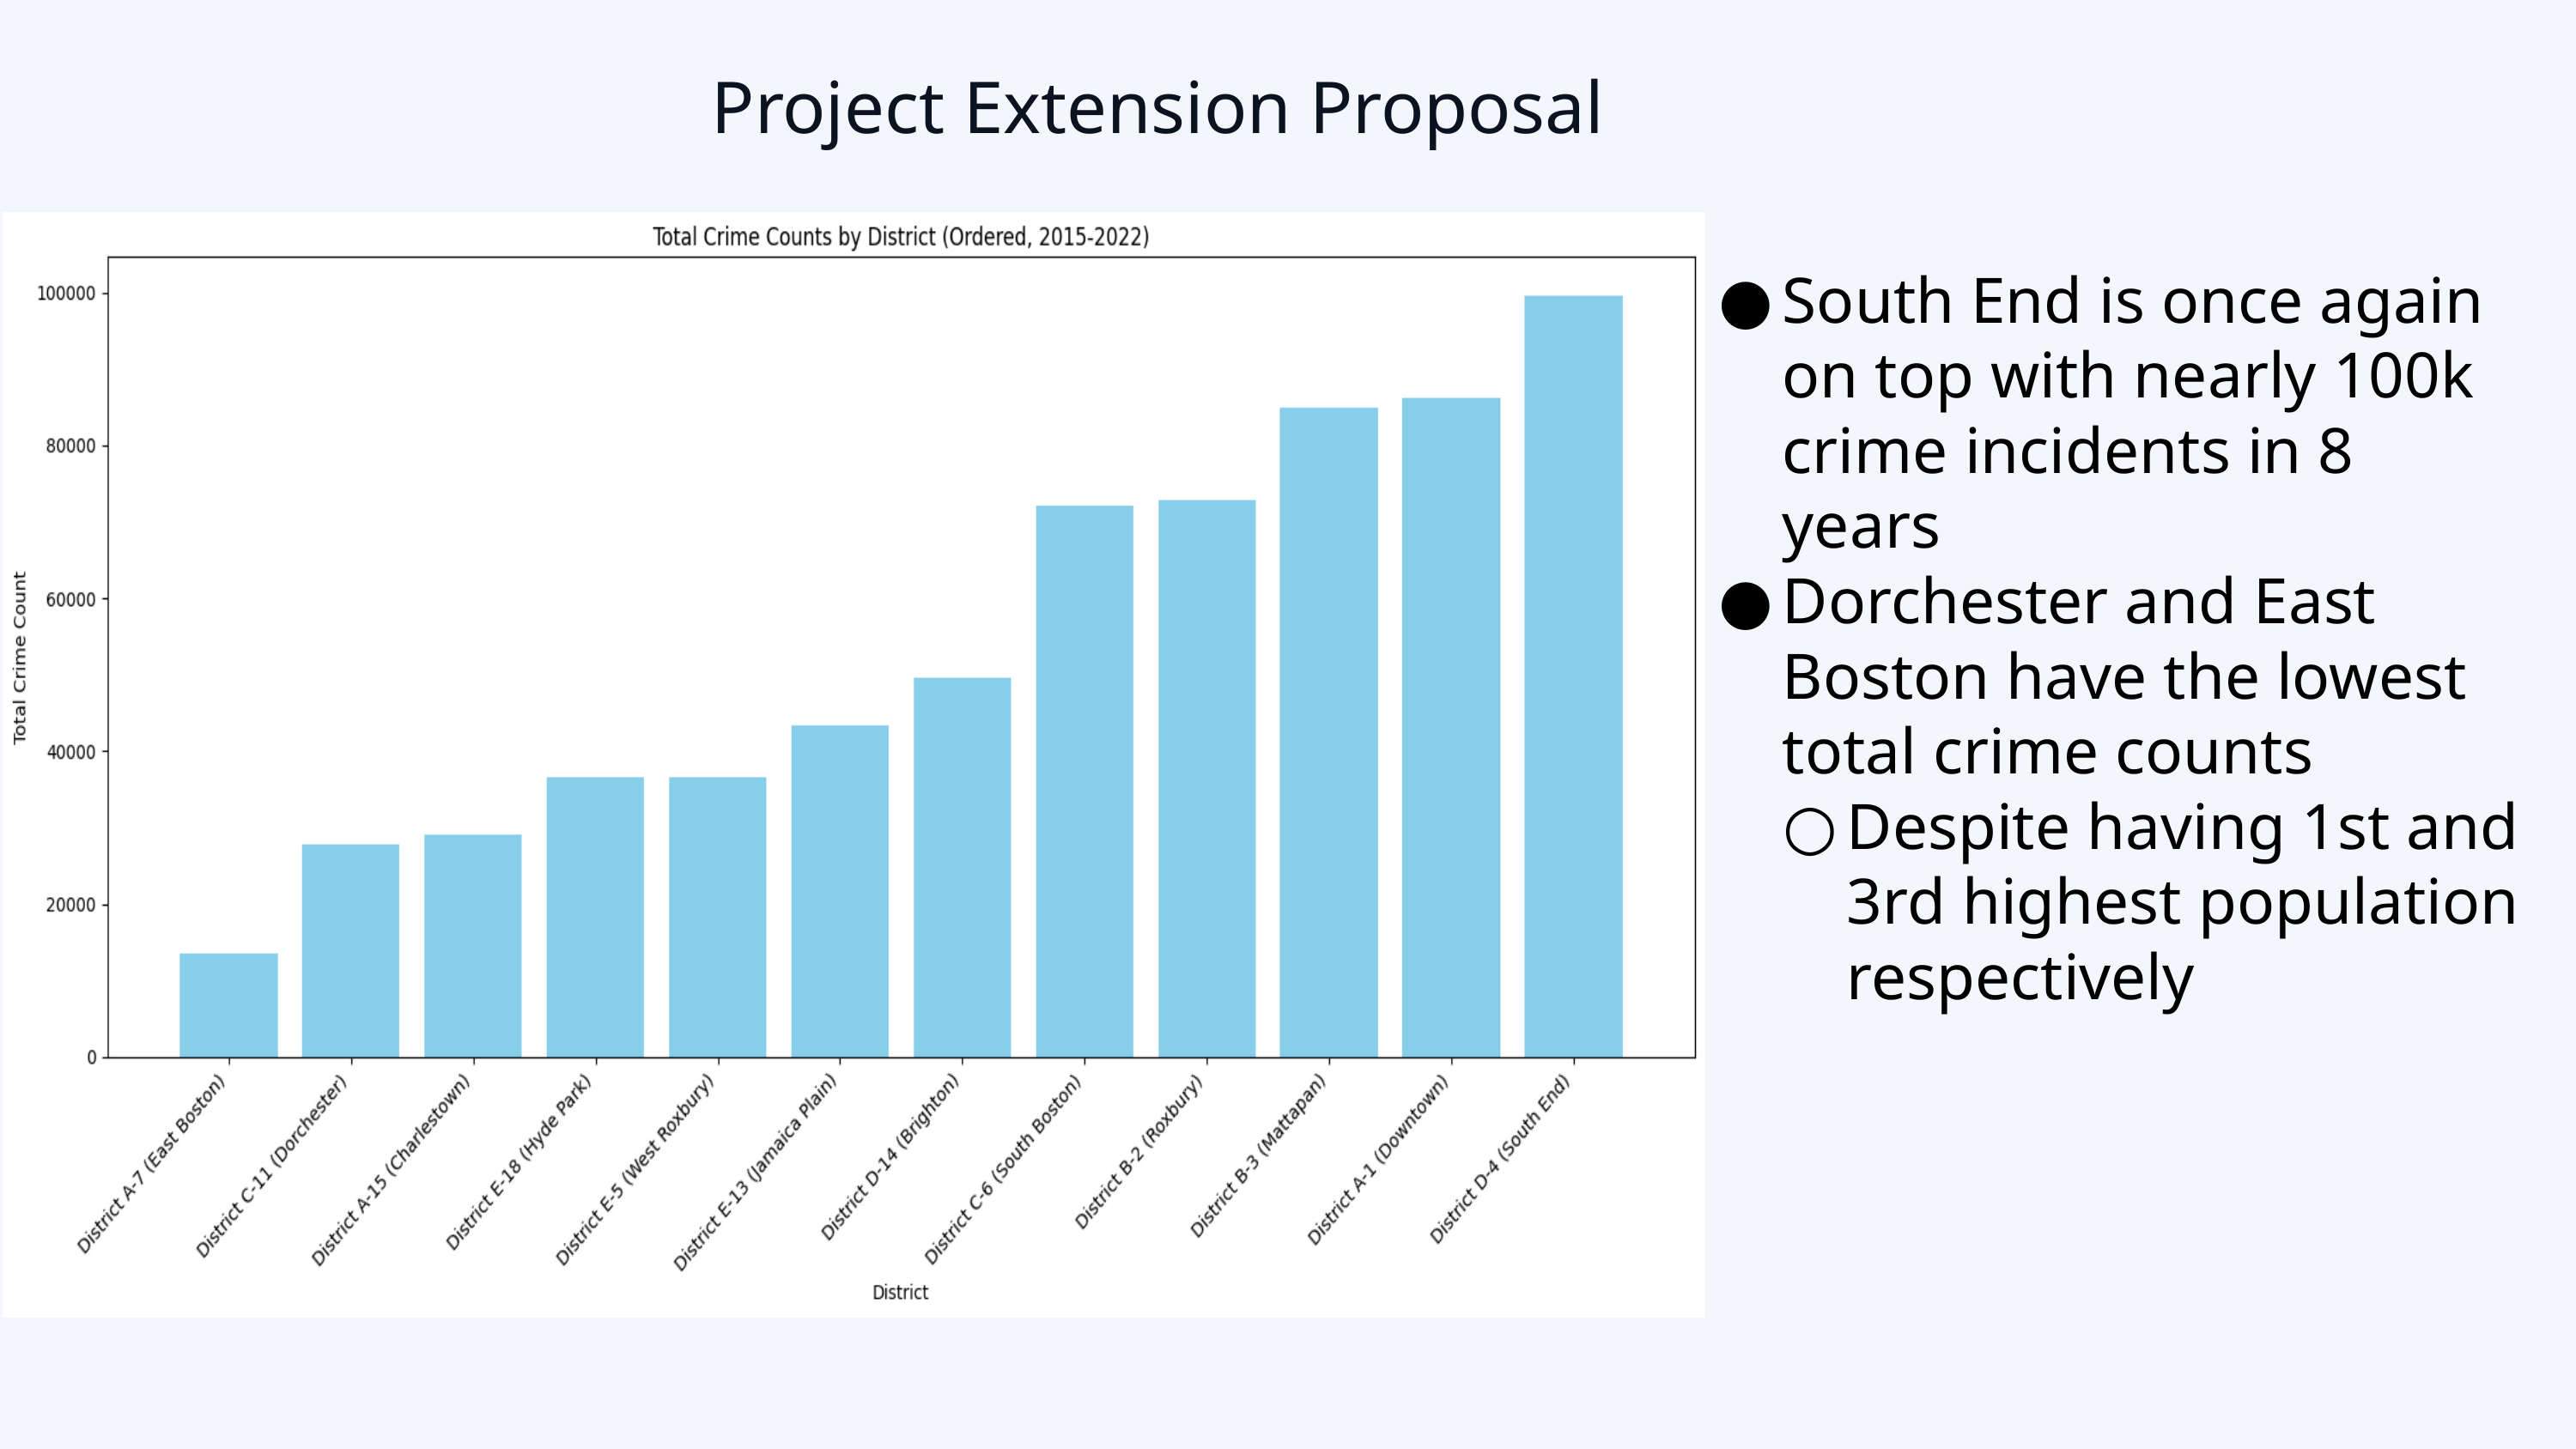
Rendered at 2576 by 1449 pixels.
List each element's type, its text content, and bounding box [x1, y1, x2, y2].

picture [2, 212, 1706, 1318]
text_box Project Extension Proposal [712, 45, 1671, 148]
text_box South End is once again on top with nearly 100k crime incidents in 8 years Dorchester and East Boston have the lowest total crime counts Despite having 1st and 3rd highest population respectively [1709, 247, 2537, 1025]
